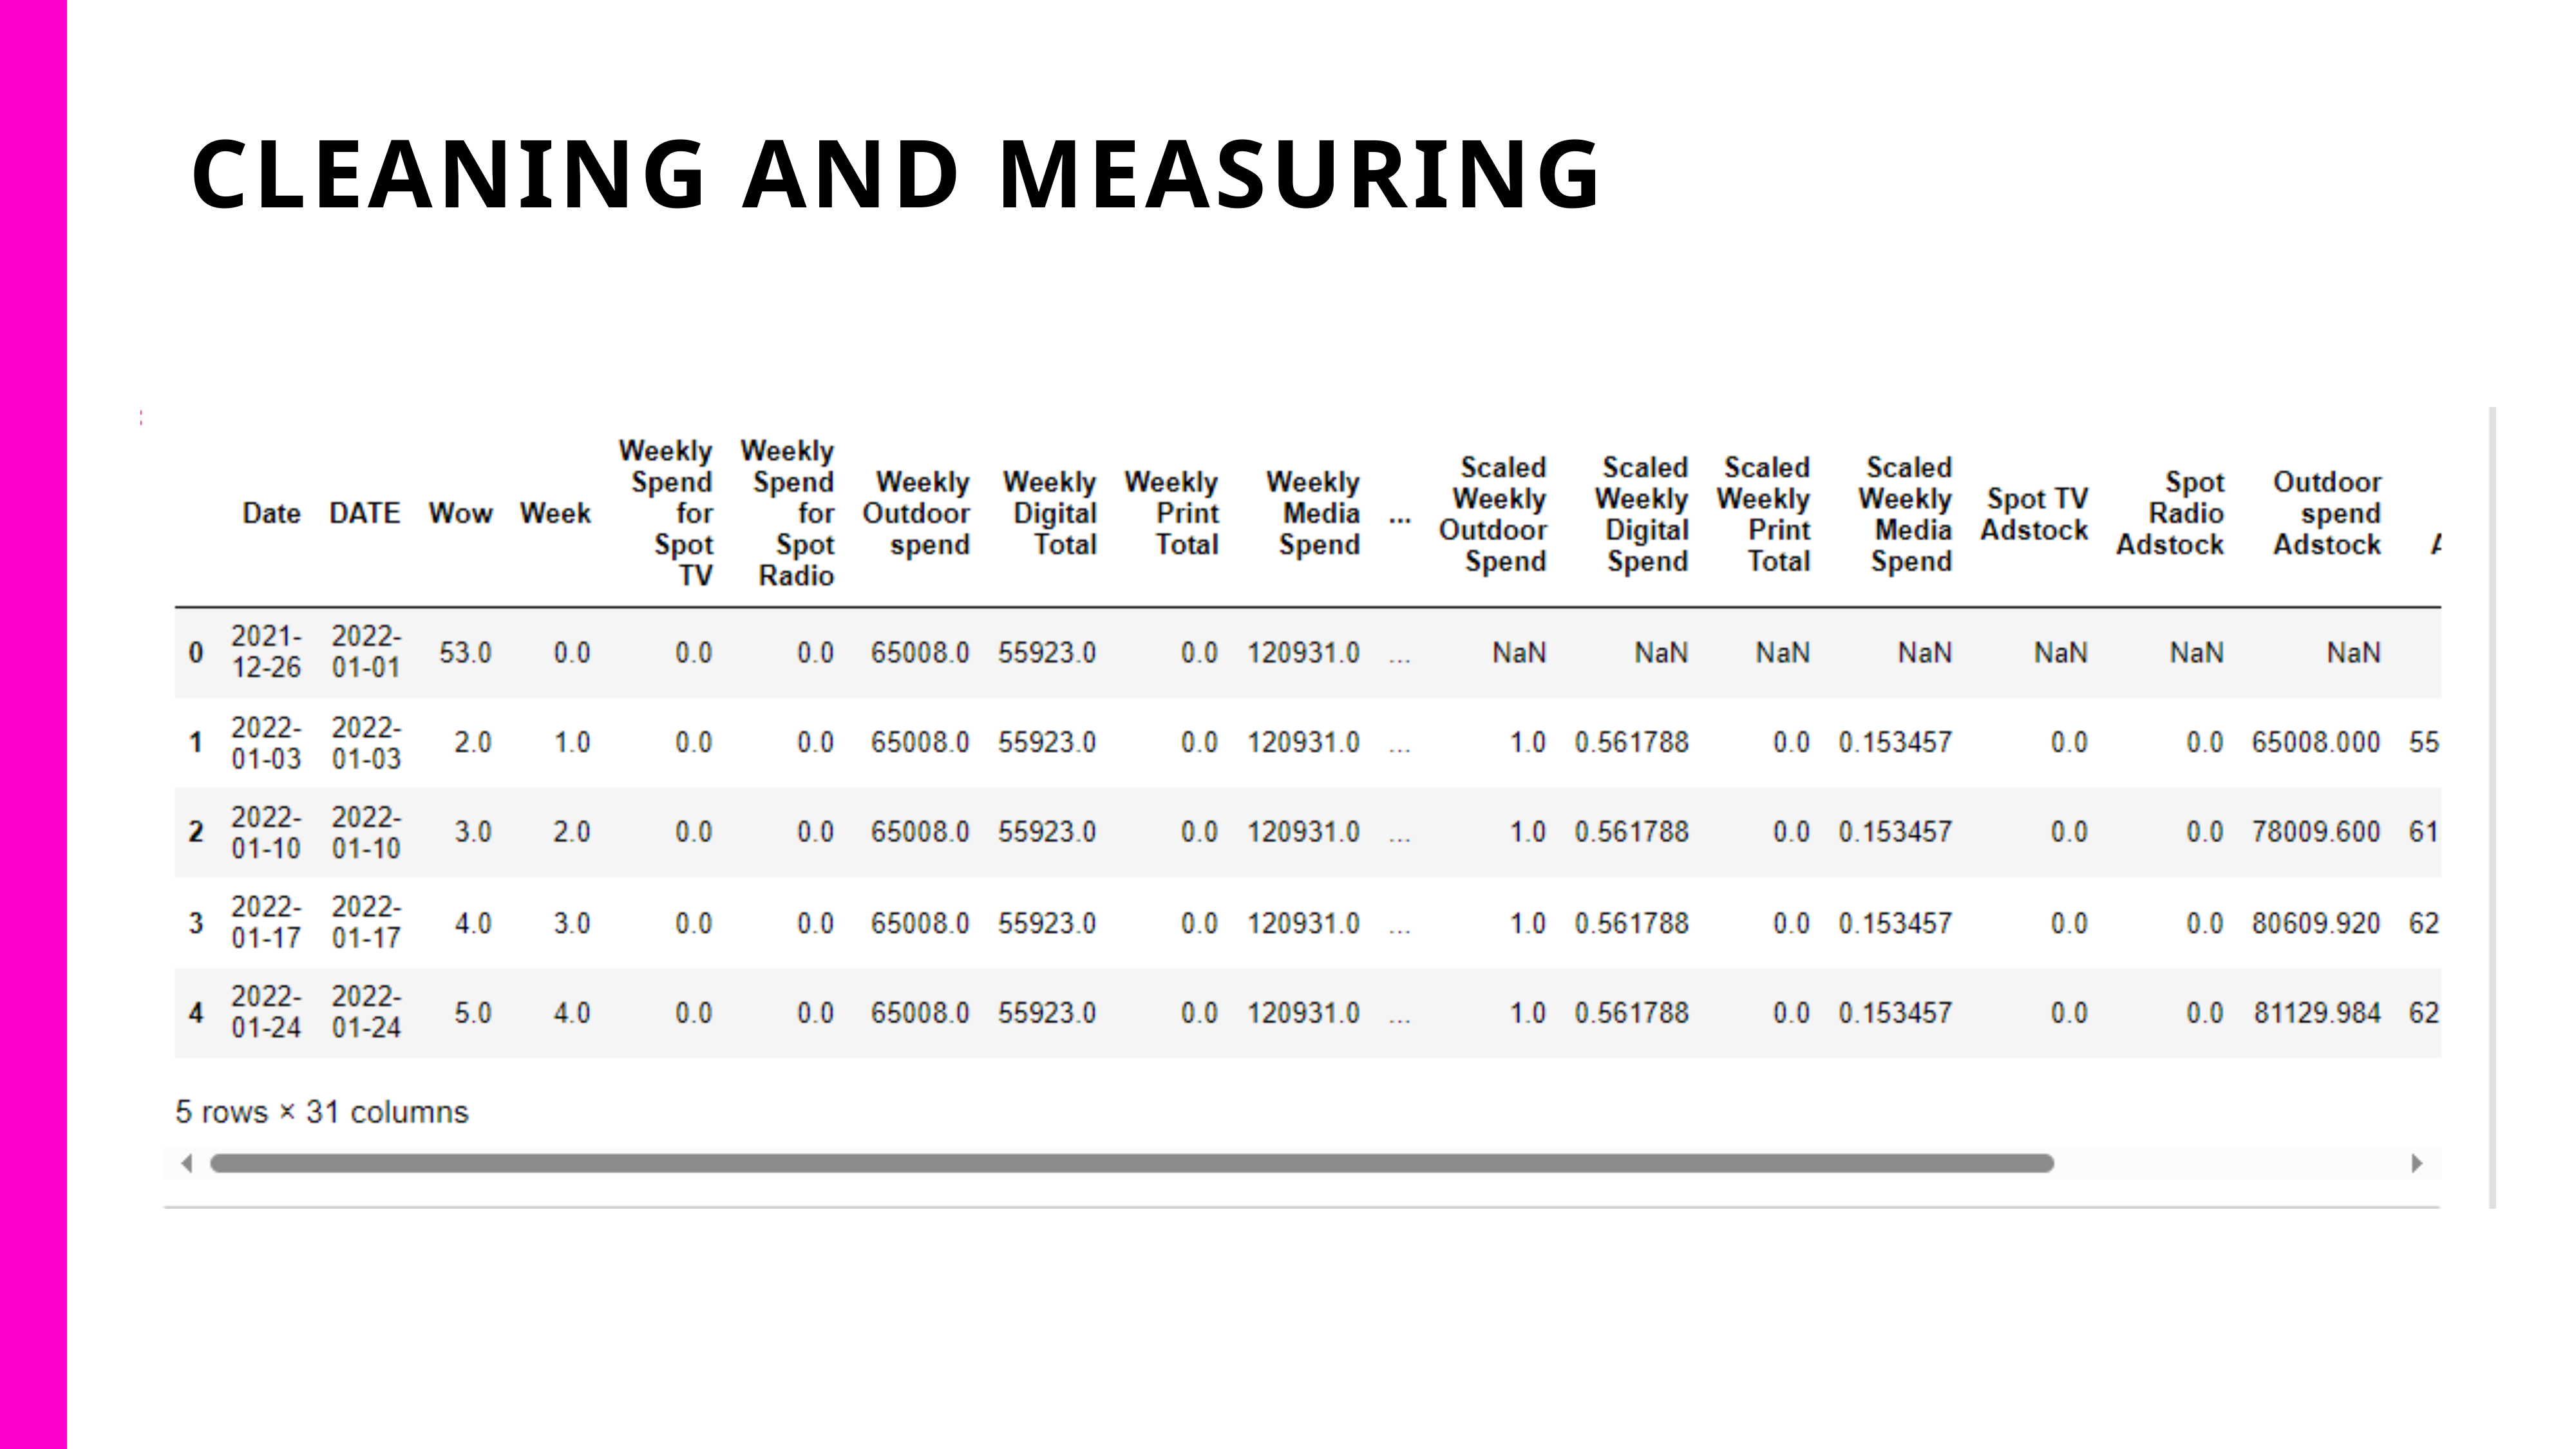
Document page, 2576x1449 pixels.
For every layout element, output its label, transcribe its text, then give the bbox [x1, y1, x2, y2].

title CLEANING AND MEASURING [187, 133, 2496, 350]
picture [140, 407, 2496, 1209]
